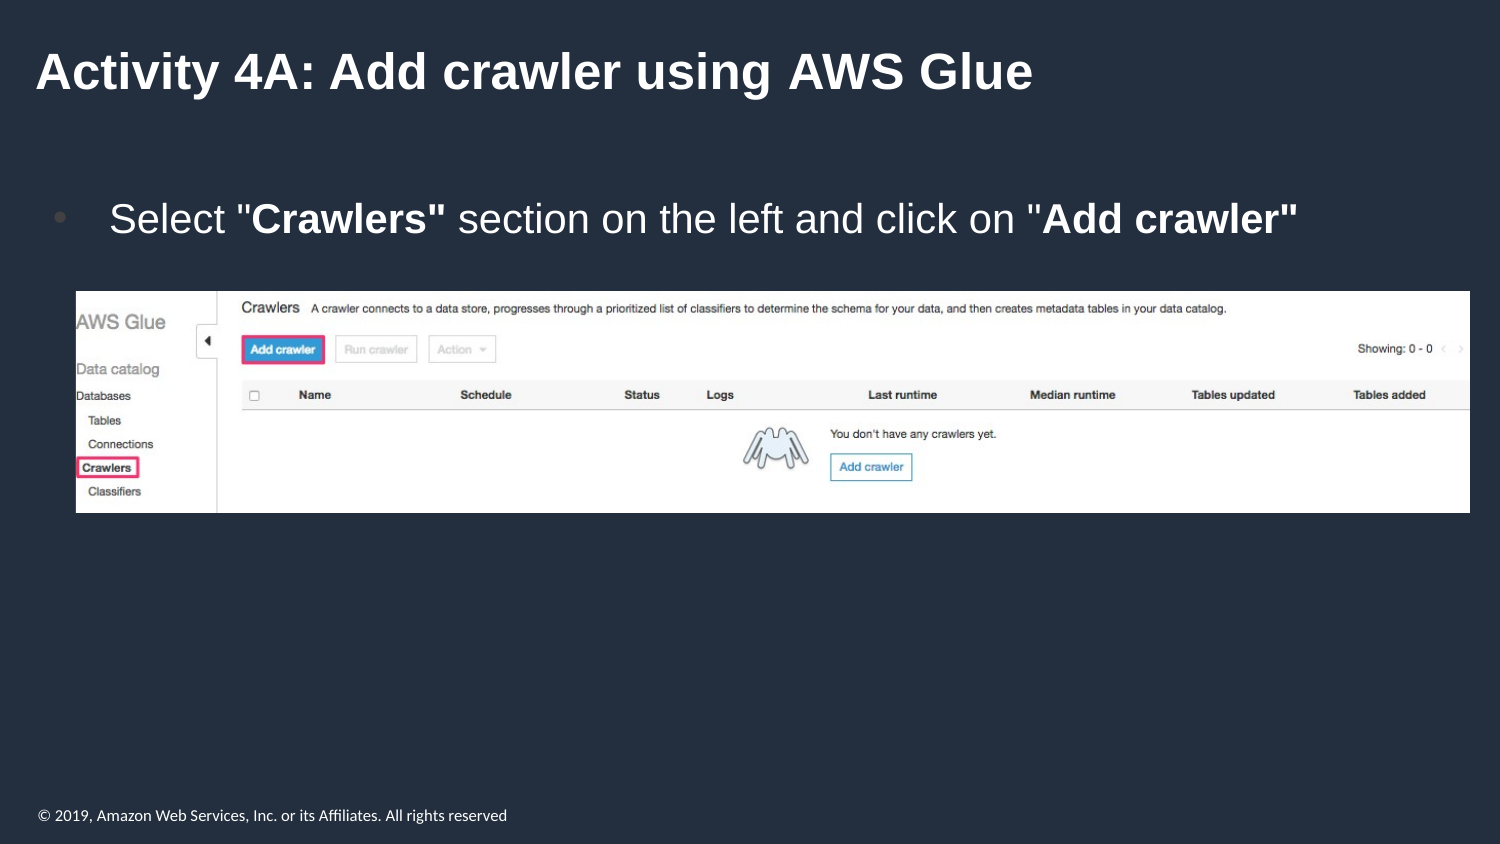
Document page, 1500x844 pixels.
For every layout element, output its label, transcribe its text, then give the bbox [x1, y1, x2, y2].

text_box [75, 291, 1471, 513]
title Activity 4A: Add crawler using AWS Glue [33, 0, 1468, 140]
text_box Select "Crawlers" section on the left and click on "Add crawler" [50, 189, 1373, 242]
